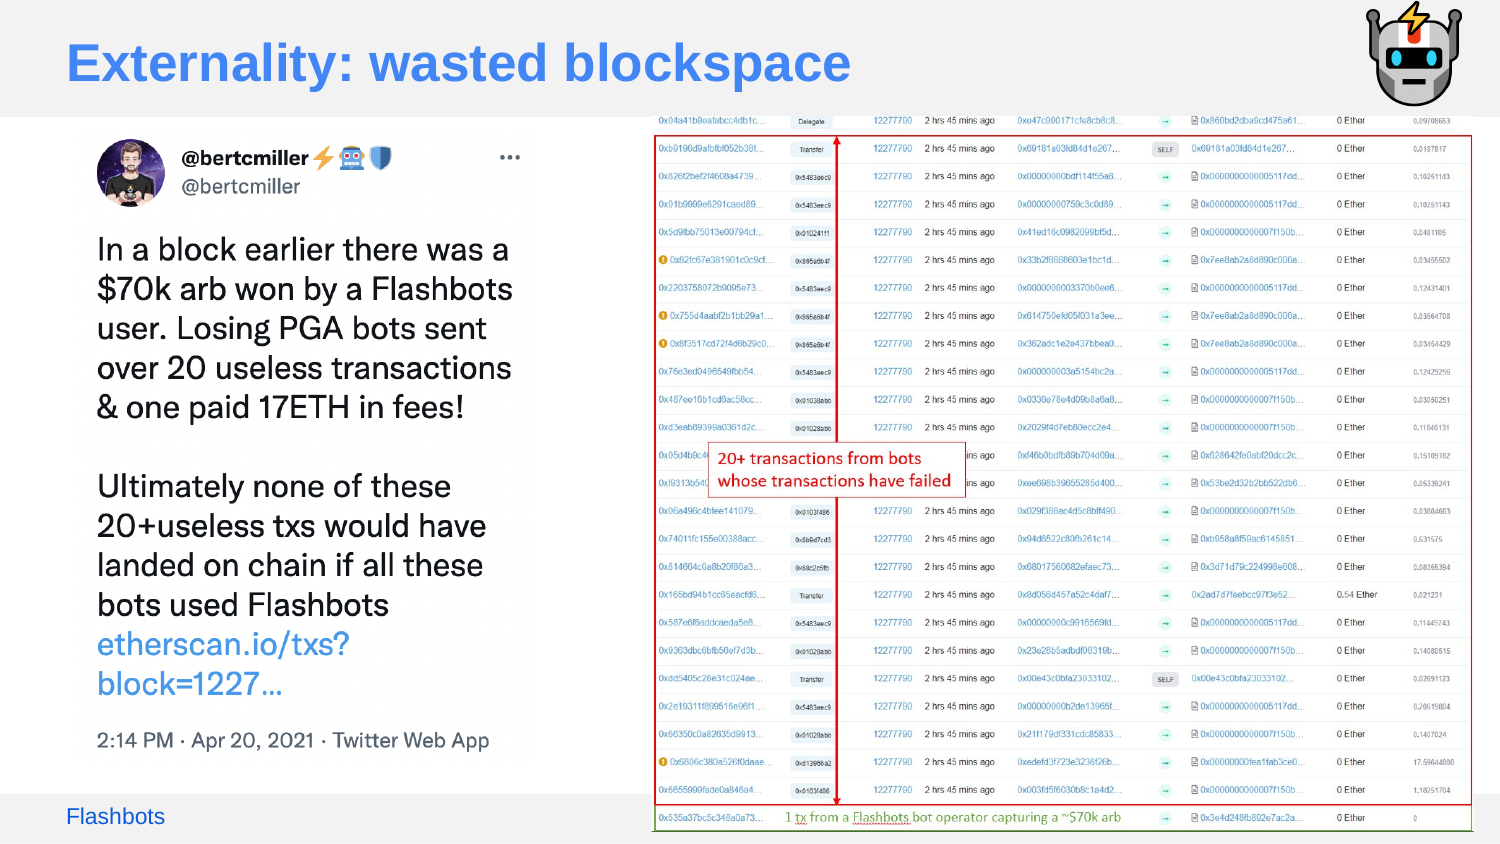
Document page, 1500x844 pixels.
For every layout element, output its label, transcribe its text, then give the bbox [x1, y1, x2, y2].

picture [651, 0, 1480, 832]
picture [74, 127, 537, 767]
title Externality: wasted blockspace [51, 13, 1449, 108]
